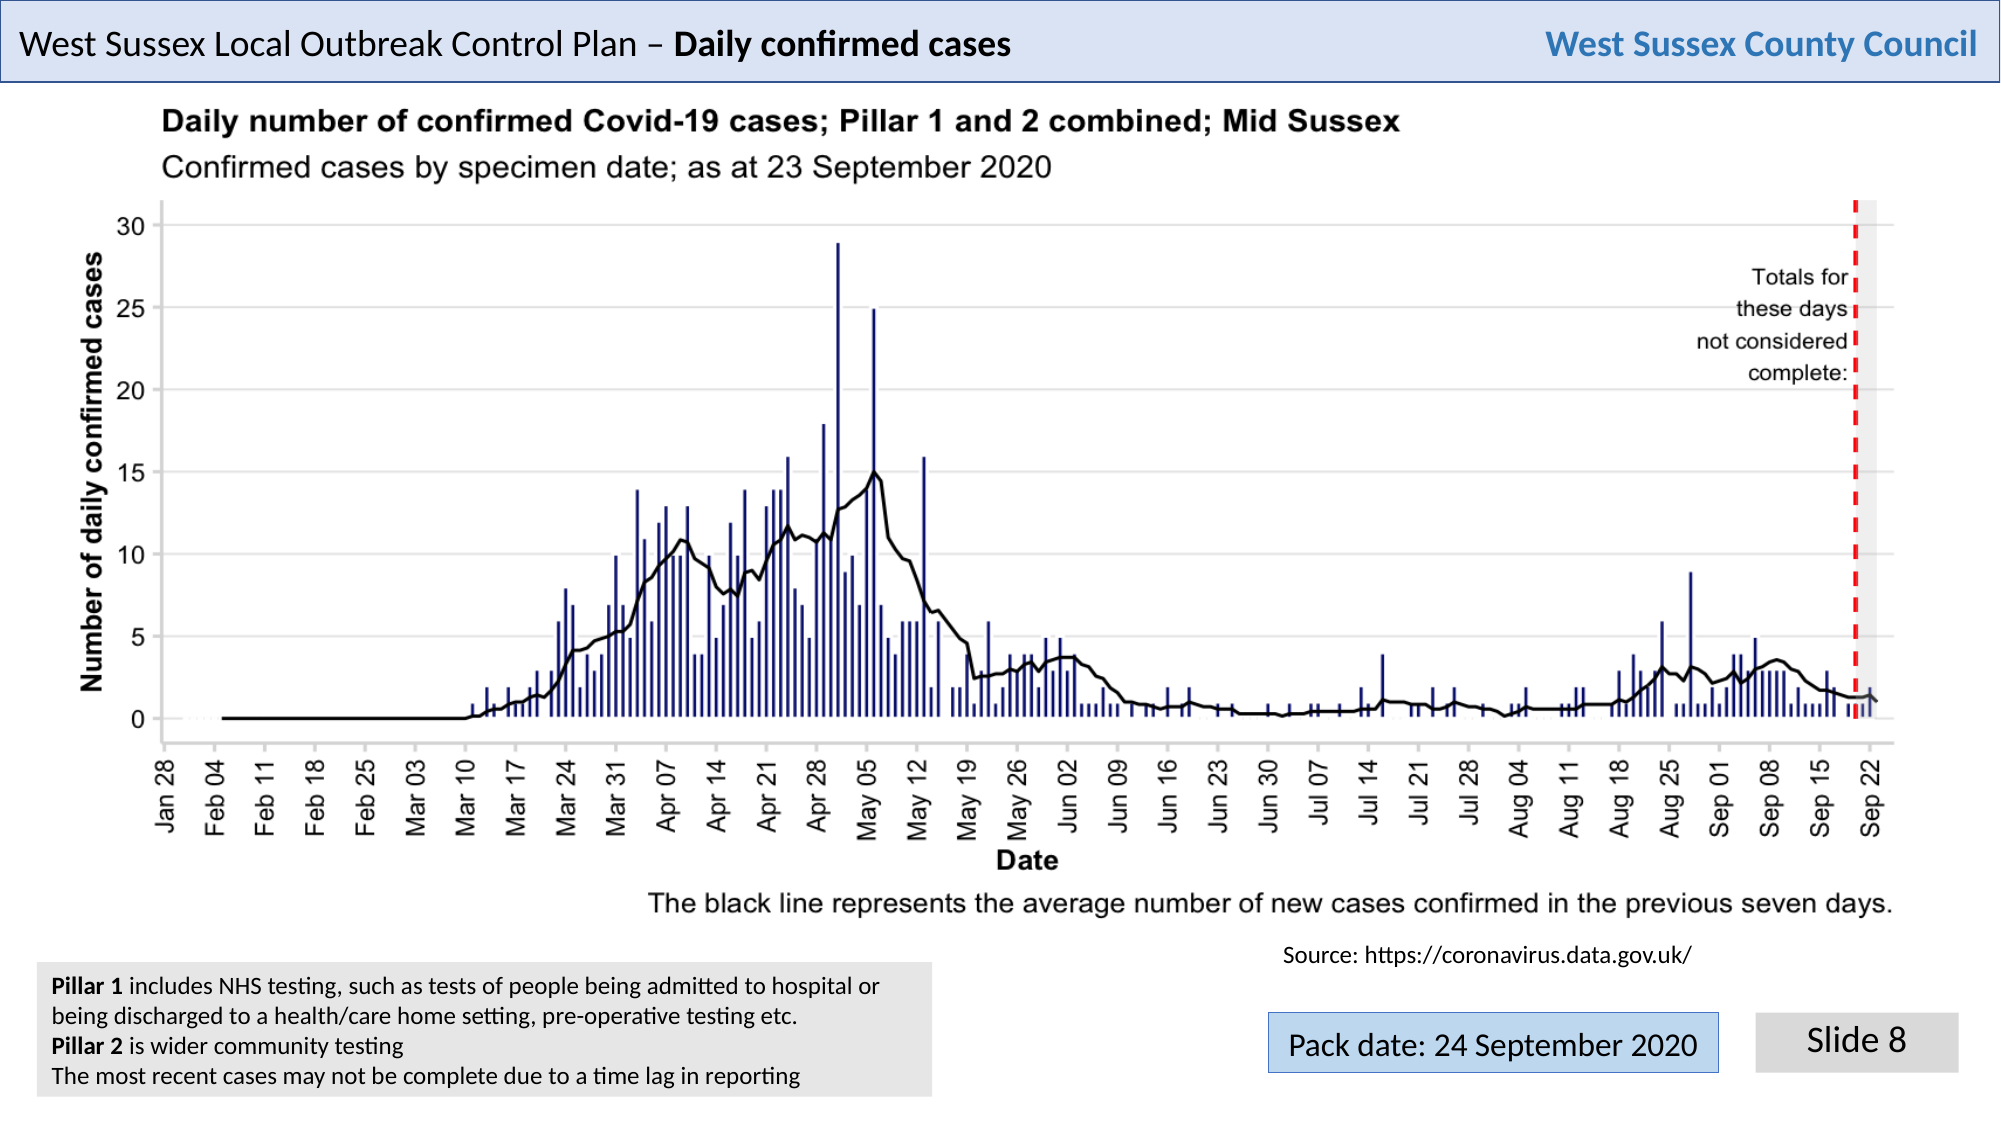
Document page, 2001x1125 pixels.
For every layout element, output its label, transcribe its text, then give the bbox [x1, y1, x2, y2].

list Slide 8 [1755, 1012, 1959, 1073]
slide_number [1268, 1012, 1719, 1073]
picture [63, 91, 1912, 935]
list Source: https://coronavirus.data.gov.uk/ [1268, 935, 1912, 995]
